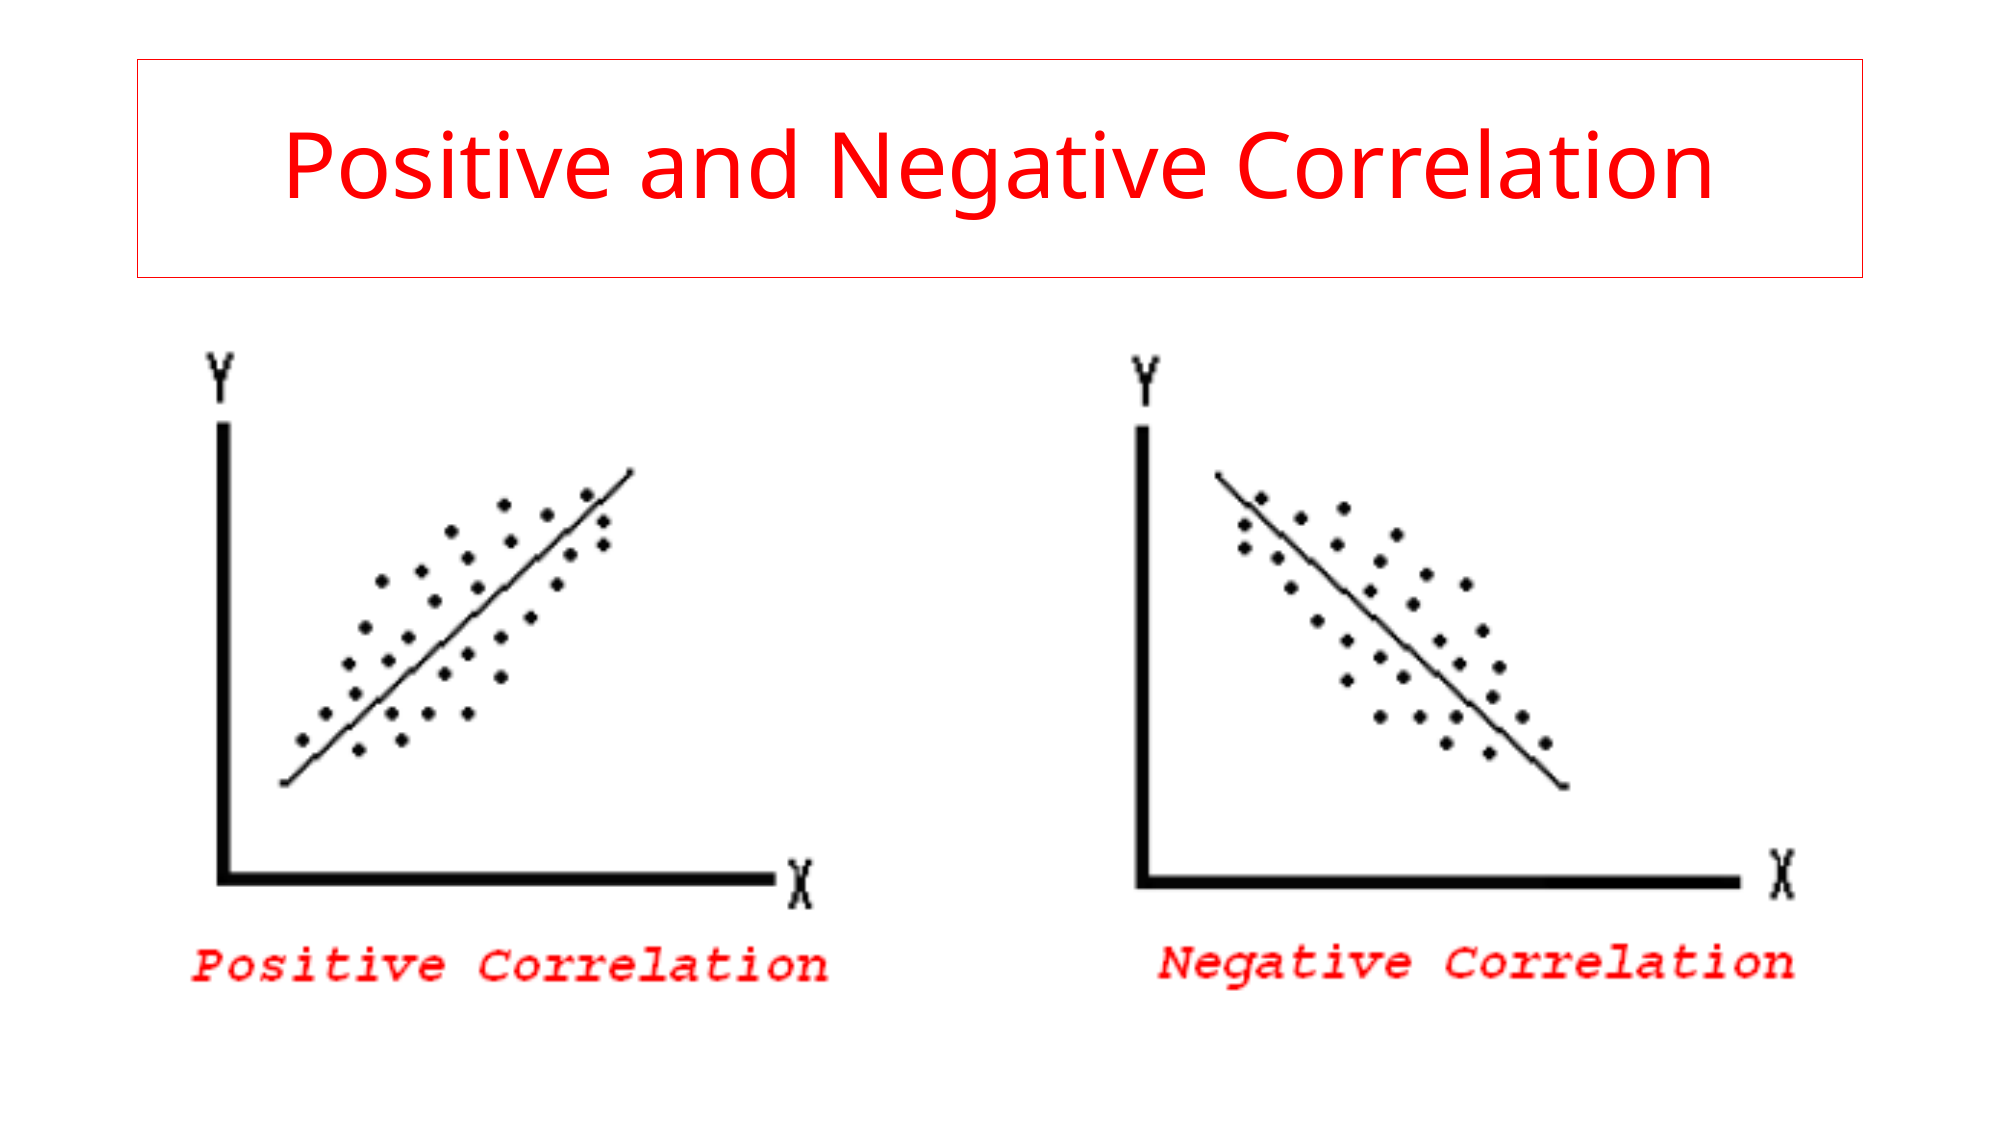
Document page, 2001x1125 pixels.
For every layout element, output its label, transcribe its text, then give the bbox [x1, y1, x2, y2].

title Positive and Negative Correlation [137, 59, 1863, 278]
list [137, 344, 1868, 1066]
